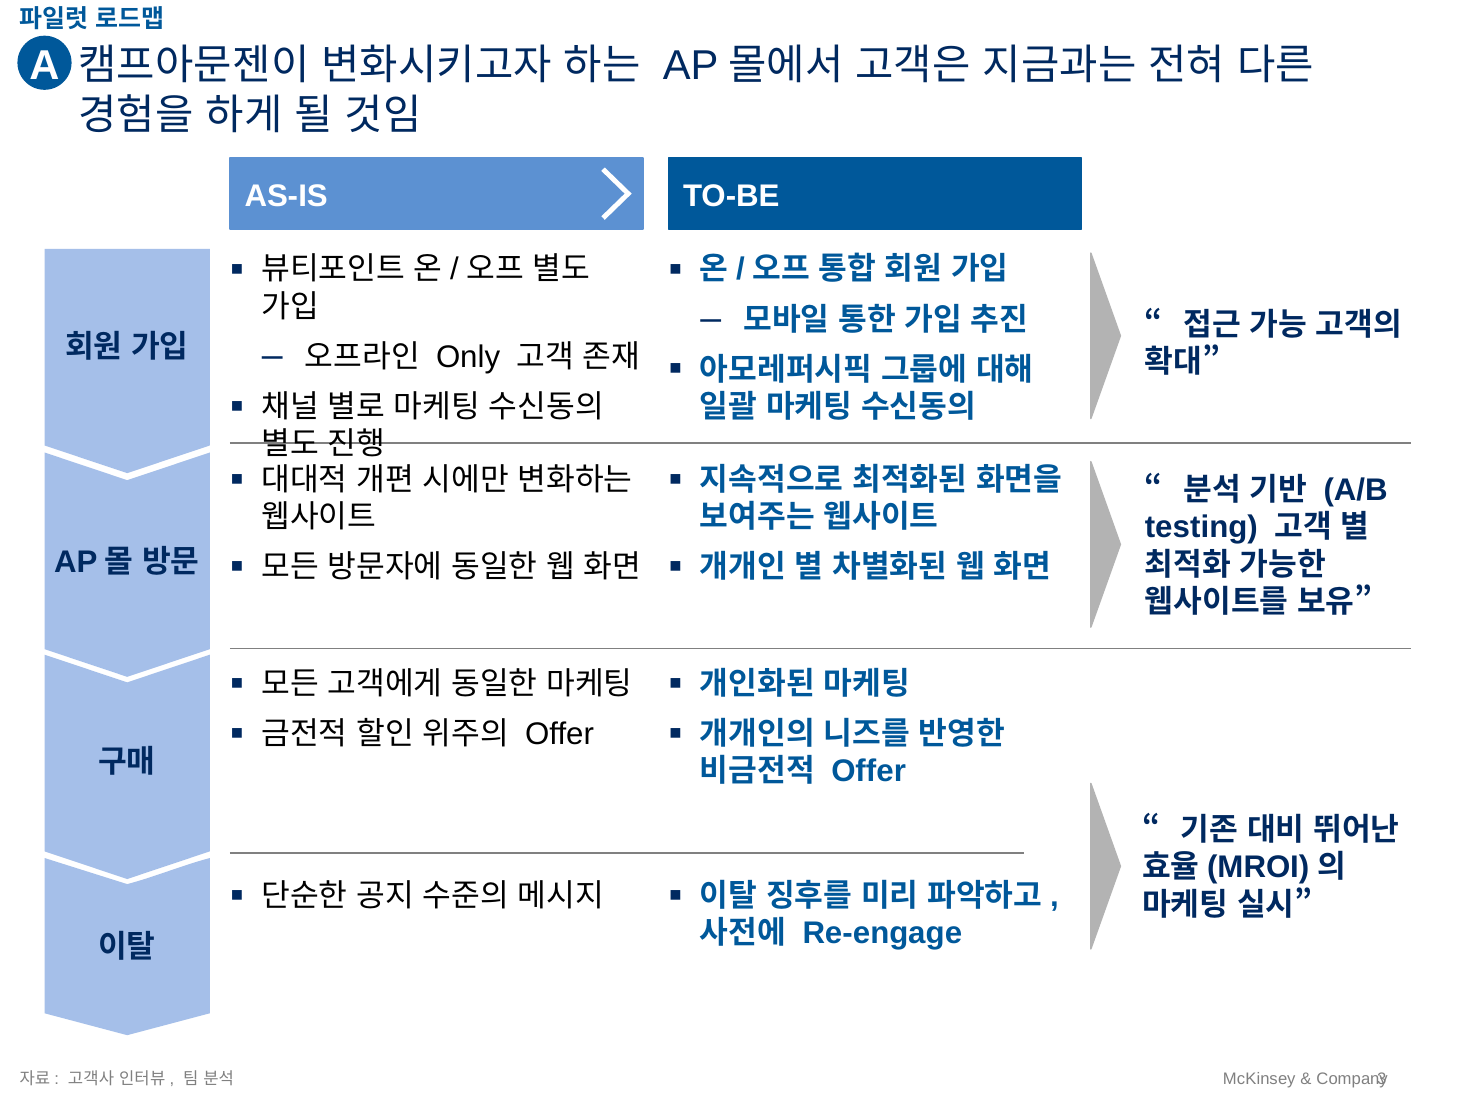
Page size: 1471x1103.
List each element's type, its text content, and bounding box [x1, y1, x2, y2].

text_box [1088, 251, 1123, 421]
text_box 대대적 개편 시에만 변화하는 웹사이트 모든 방문자에 동일한 웹 화면 [229, 459, 644, 585]
text_box 자료: 고객사 인터뷰, 팀 분석 [19, 1067, 1201, 1088]
text_box 회원 가입 [53, 297, 201, 393]
text_box 단순한 공지 수준의 메시지 [229, 875, 644, 914]
text_box [1088, 781, 1123, 951]
text_box [42, 652, 212, 881]
text_box 모든 고객에게 동일한 마케팅 금전적 할인 위주의 Offer [229, 663, 644, 751]
text_box 지속적으로 최적화된 화면을 보여주는 웹사이트 개개인 별 차별화된 웹 화면 [668, 459, 1082, 585]
text_box 이탈 [53, 897, 201, 993]
text_box 온/오프 통합 회원 가입 모바일 통한 가입 추진 아모레퍼시픽 그룹에 대해 일괄 마케팅 수신동의 [668, 248, 1082, 424]
text_box [42, 246, 212, 476]
text_box 개인화된 마케팅 개개인의 니즈를 반영한 비금전적 Offer [668, 663, 1082, 788]
text_box 파일럿 로드맵 [19, 6, 315, 34]
text_box A [15, 34, 74, 92]
text_box 뷰티포인트 온/오프 별도 가입 오프라인 Only 고객 존재 채널 별로 마케팅 수신동의 별도 진행 [229, 248, 644, 442]
text_box 이탈 징후를 미리 파악하고, 사전에 Re-engage [668, 875, 1082, 951]
text_box [1088, 459, 1123, 630]
text_box 구매 [53, 713, 201, 808]
text_box “접근 가능 고객의 확대” [1144, 303, 1417, 379]
text_box [601, 167, 632, 220]
text_box [42, 855, 212, 1038]
text_box [42, 450, 212, 679]
text_box TO-BE [666, 156, 1084, 231]
title 캠프아문젠이 변화시키고자 하는 AP몰에서 고객은 지금과는 전혀 다른 경험을 하게 될 것임 [19, 37, 1434, 139]
text_box “분석 기반 (A/B testing) 고객 별 최적화 가능한 웹사이트를 보유” [1144, 469, 1411, 620]
text_box 뷰티포인트 온/오프 별도 가입 오프라인 Only 고객 존재 채널 별로 마케팅 수신동의 별도 진행 [229, 449, 644, 459]
text_box AS-IS [228, 156, 645, 231]
text_box AP몰 방문 [53, 512, 201, 608]
text_box “기존 대비 뛰어난 효율(MROI)의 마케팅 실시” [1141, 809, 1414, 922]
